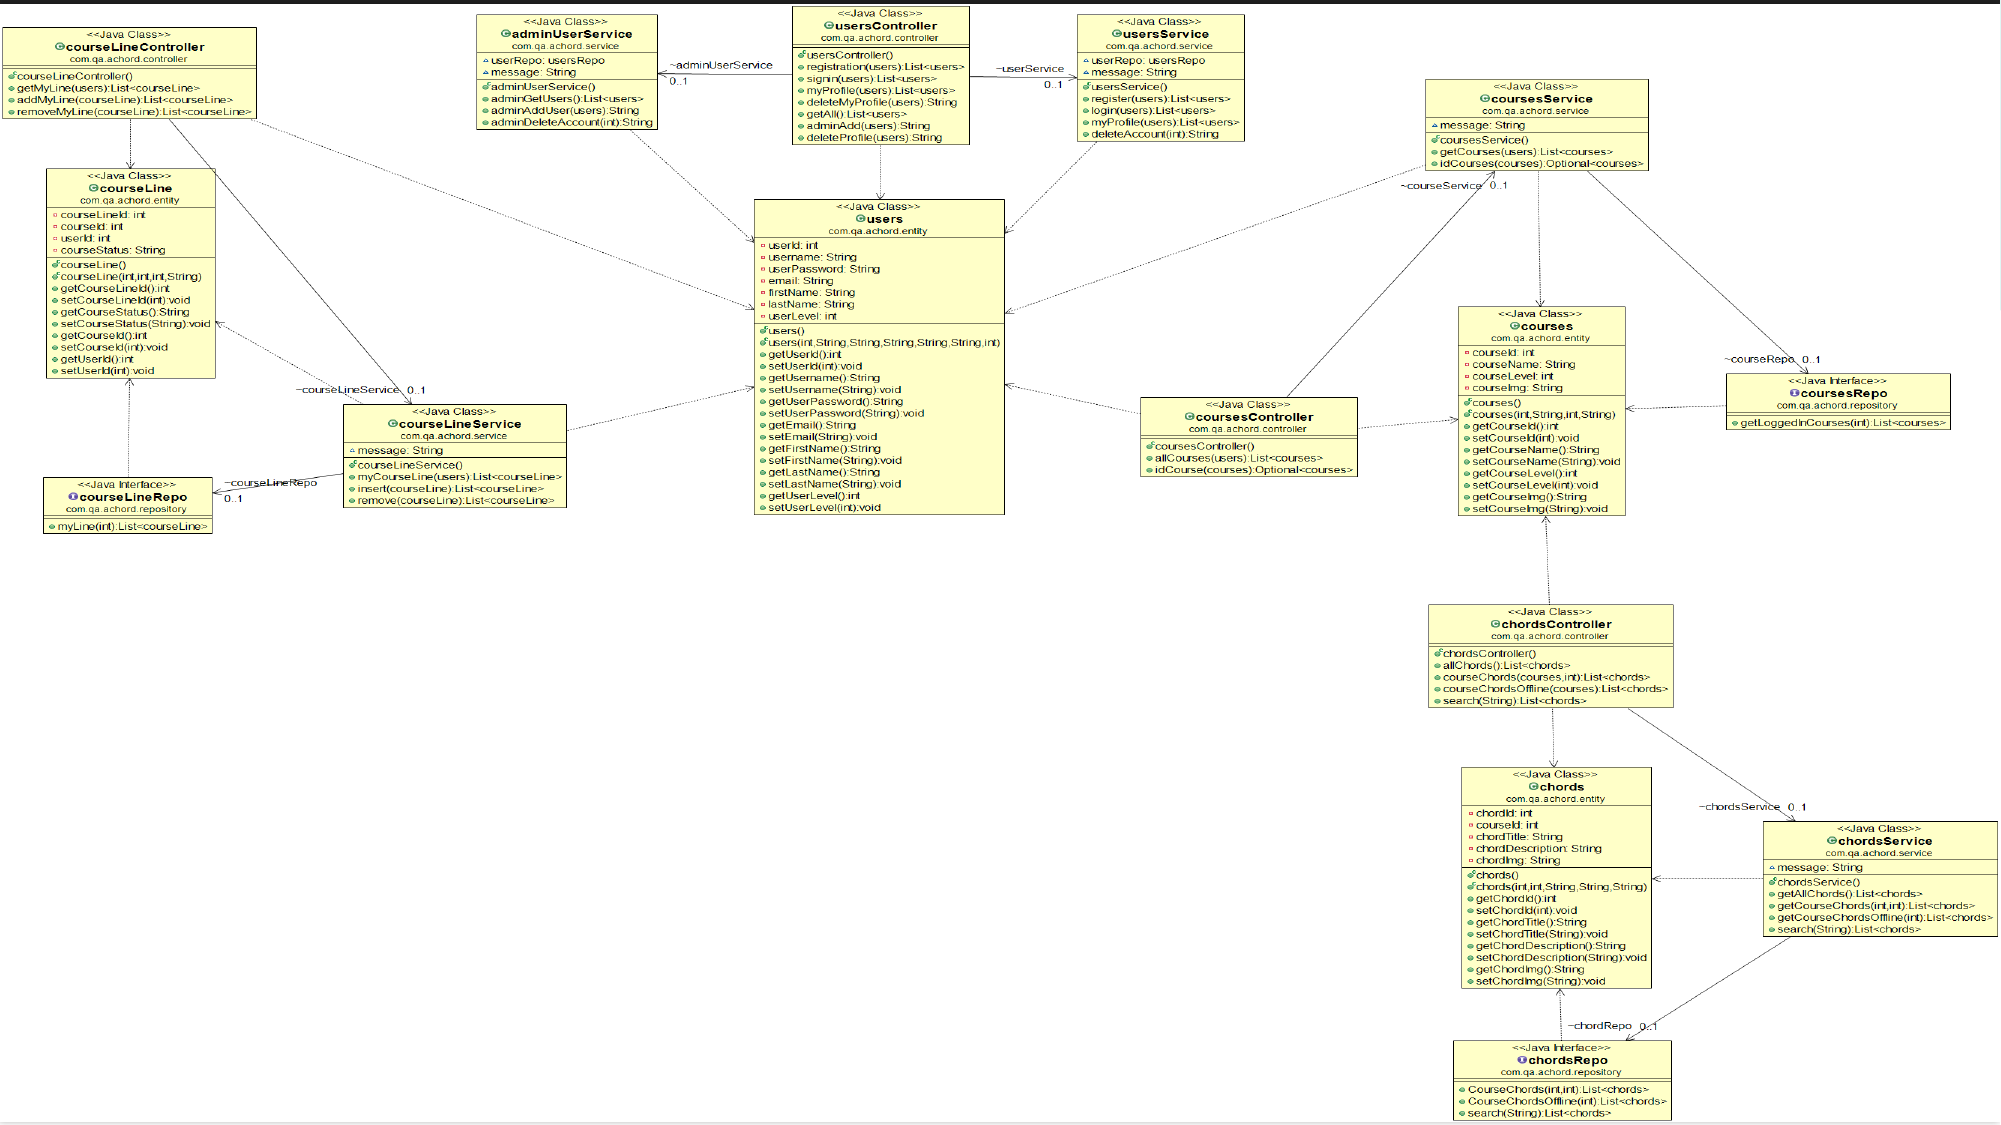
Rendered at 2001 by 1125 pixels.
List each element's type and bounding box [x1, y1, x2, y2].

list [0, 4, 2000, 1122]
